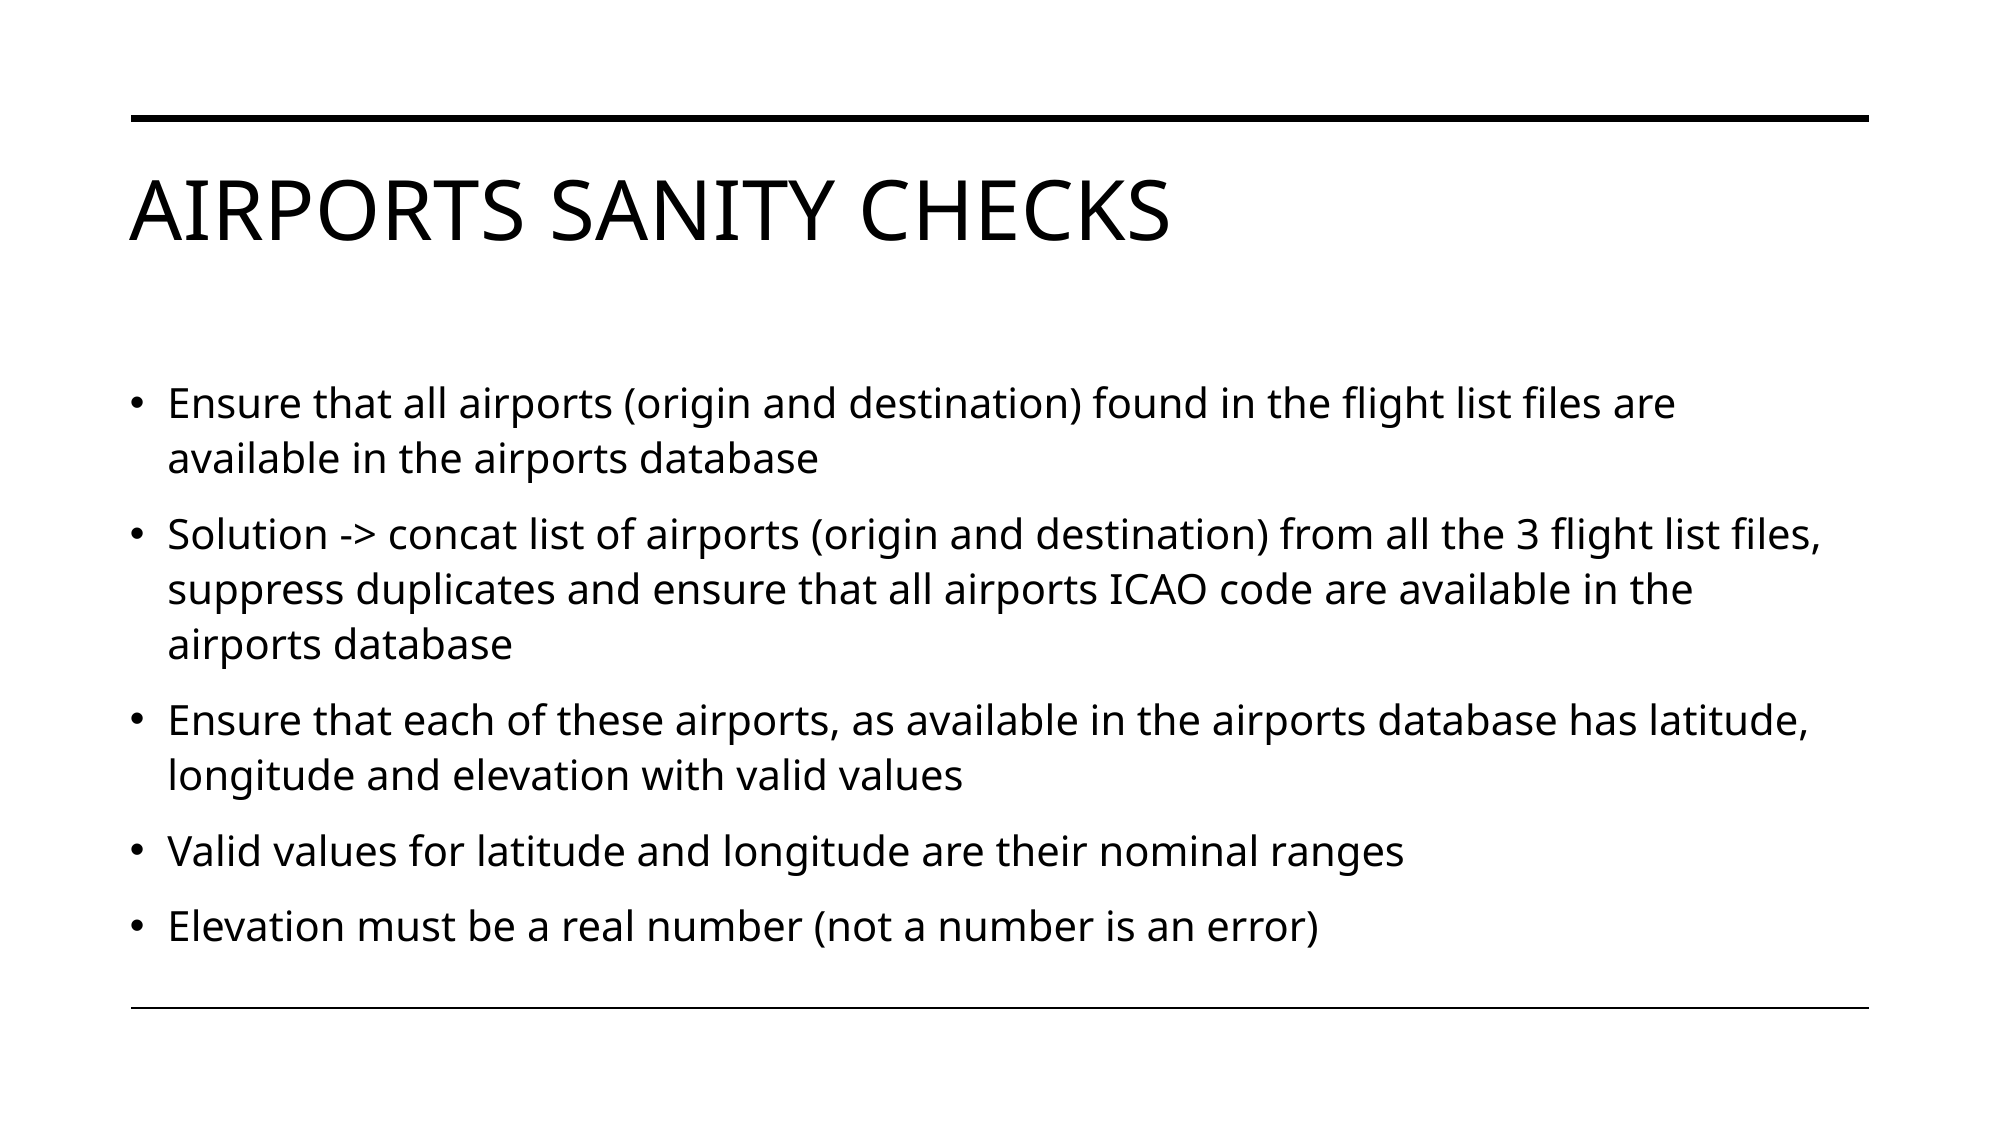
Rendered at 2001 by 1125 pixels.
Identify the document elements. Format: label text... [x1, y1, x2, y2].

list Ensure that all airports (origin and destination) found in the flight list files are available in the airports database Solution -> concat list of airports (origin and destination) from all the 3 flight list files, suppress duplicates and ensure that all airports ICAO code are available in the airports database Ensure that each of these airports, as available in the airports database has latitude, longitude and elevation with valid values Valid values for latitude and longitude are their nominal ranges Elevation must be a real number (not a number is an error) [114, 364, 1869, 978]
title Airports sanity checks [114, 149, 1869, 364]
